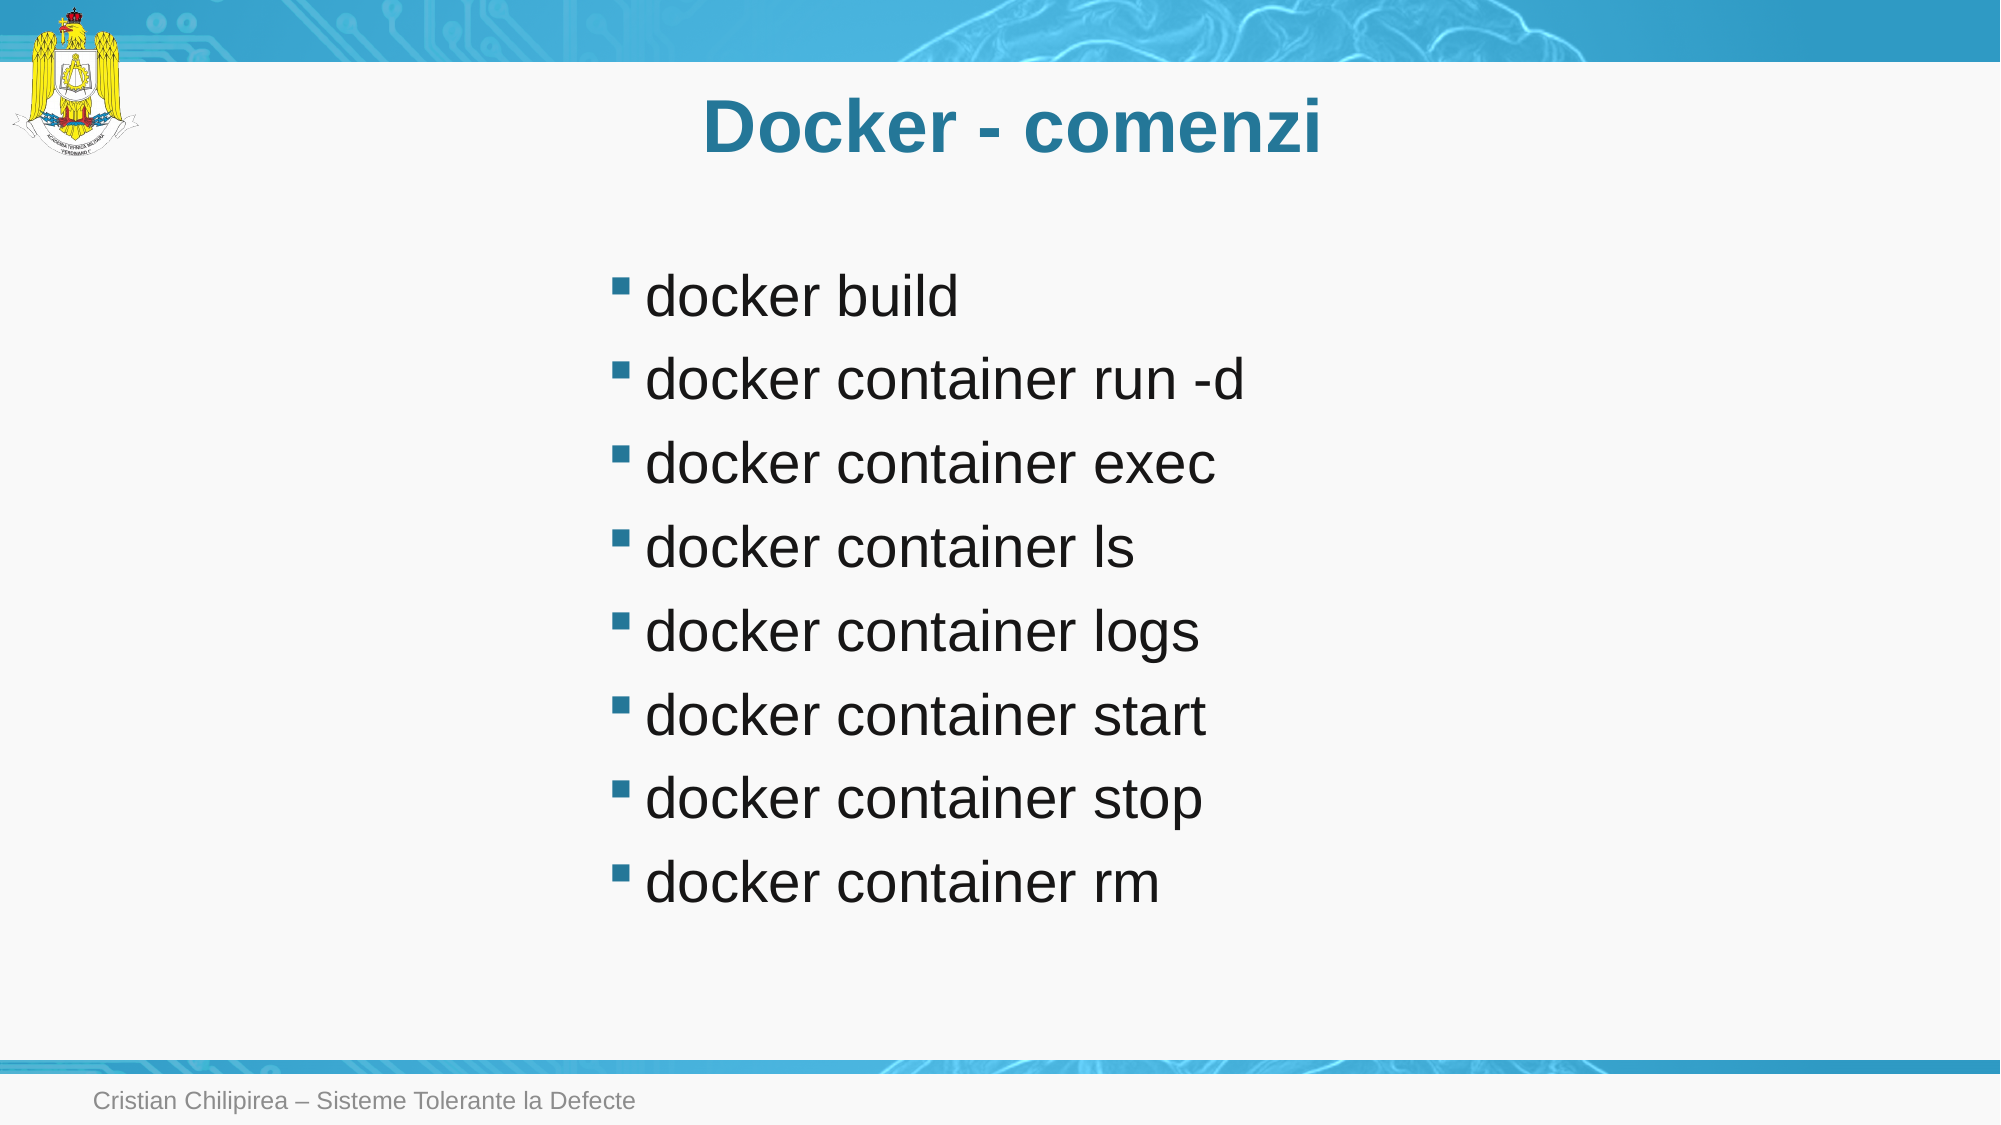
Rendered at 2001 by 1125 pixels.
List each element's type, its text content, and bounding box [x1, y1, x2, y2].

list docker build docker container run -d docker container exec docker container ls docker container logs docker container start docker container stop docker container rm [592, 258, 1915, 1033]
title Docker - comenzi [150, 76, 1876, 180]
footer Cristian Chilipirea – Sisteme Tolerante la Defecte [77, 1073, 1338, 1125]
picture [0, 1060, 2000, 1074]
picture [0, 0, 2000, 156]
